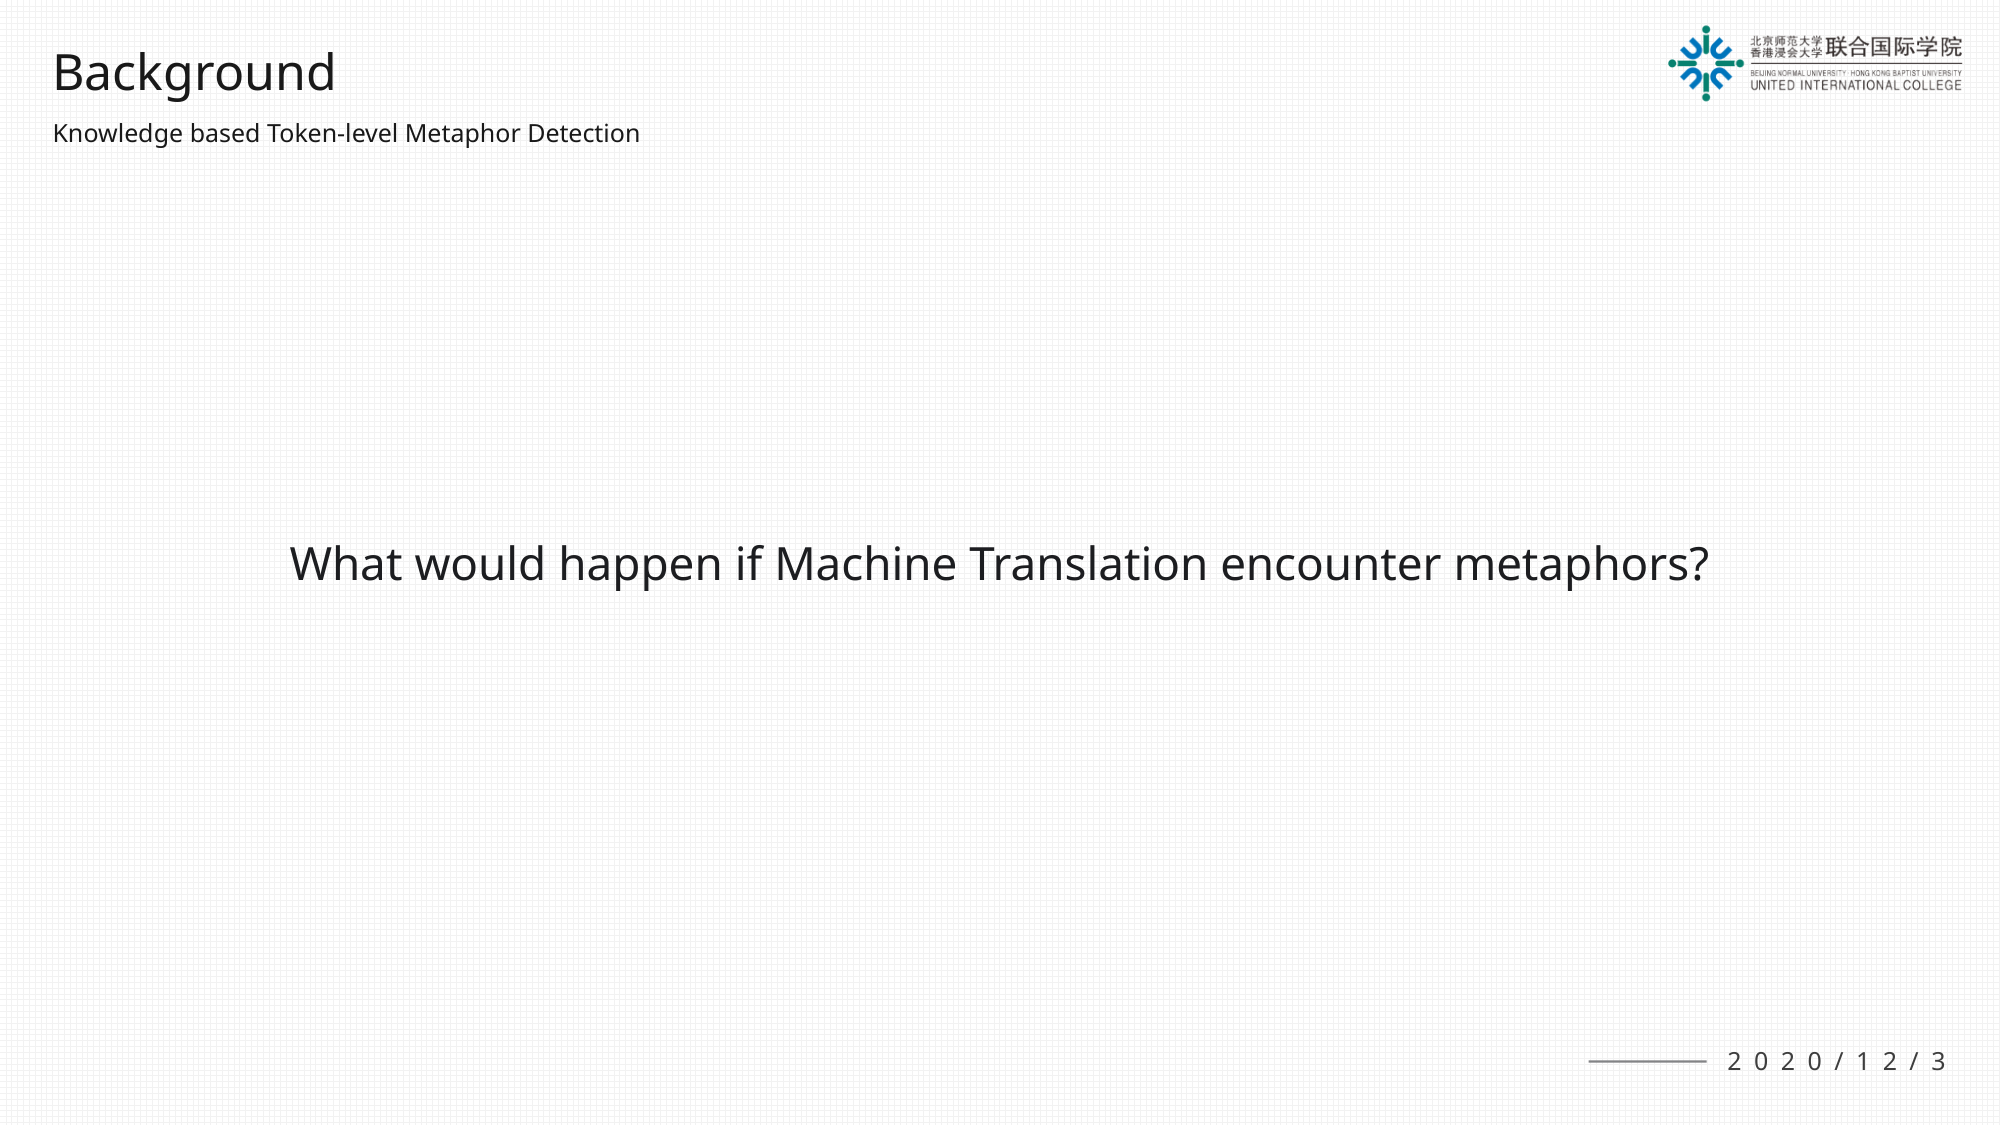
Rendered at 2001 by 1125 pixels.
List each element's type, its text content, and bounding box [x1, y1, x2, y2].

picture [1666, 18, 1964, 109]
text_box 2020/12/3 [1709, 1023, 1964, 1079]
text_box [1588, 1059, 1708, 1064]
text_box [52, 31, 724, 145]
text_box What would happen if Machine Translation encounter metaphors? [274, 527, 1725, 597]
